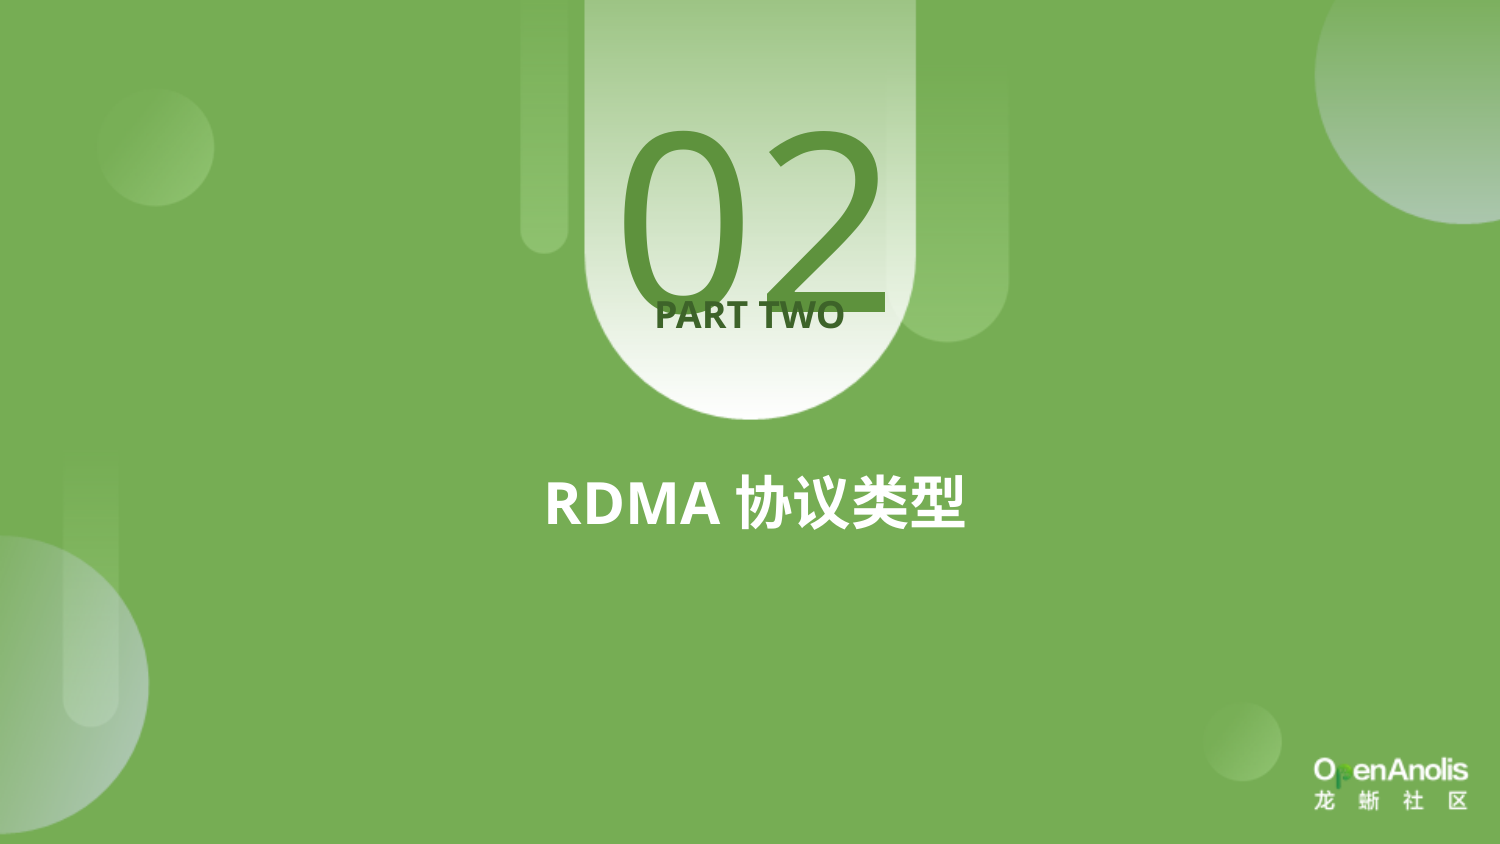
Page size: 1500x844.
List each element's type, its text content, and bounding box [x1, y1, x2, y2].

text_box PART TWO [549, 283, 951, 344]
picture [0, 0, 1500, 844]
text_box RDMA协议类型 [358, 458, 1154, 544]
text_box 02 [583, 344, 928, 370]
text_box 02 [583, 54, 928, 283]
